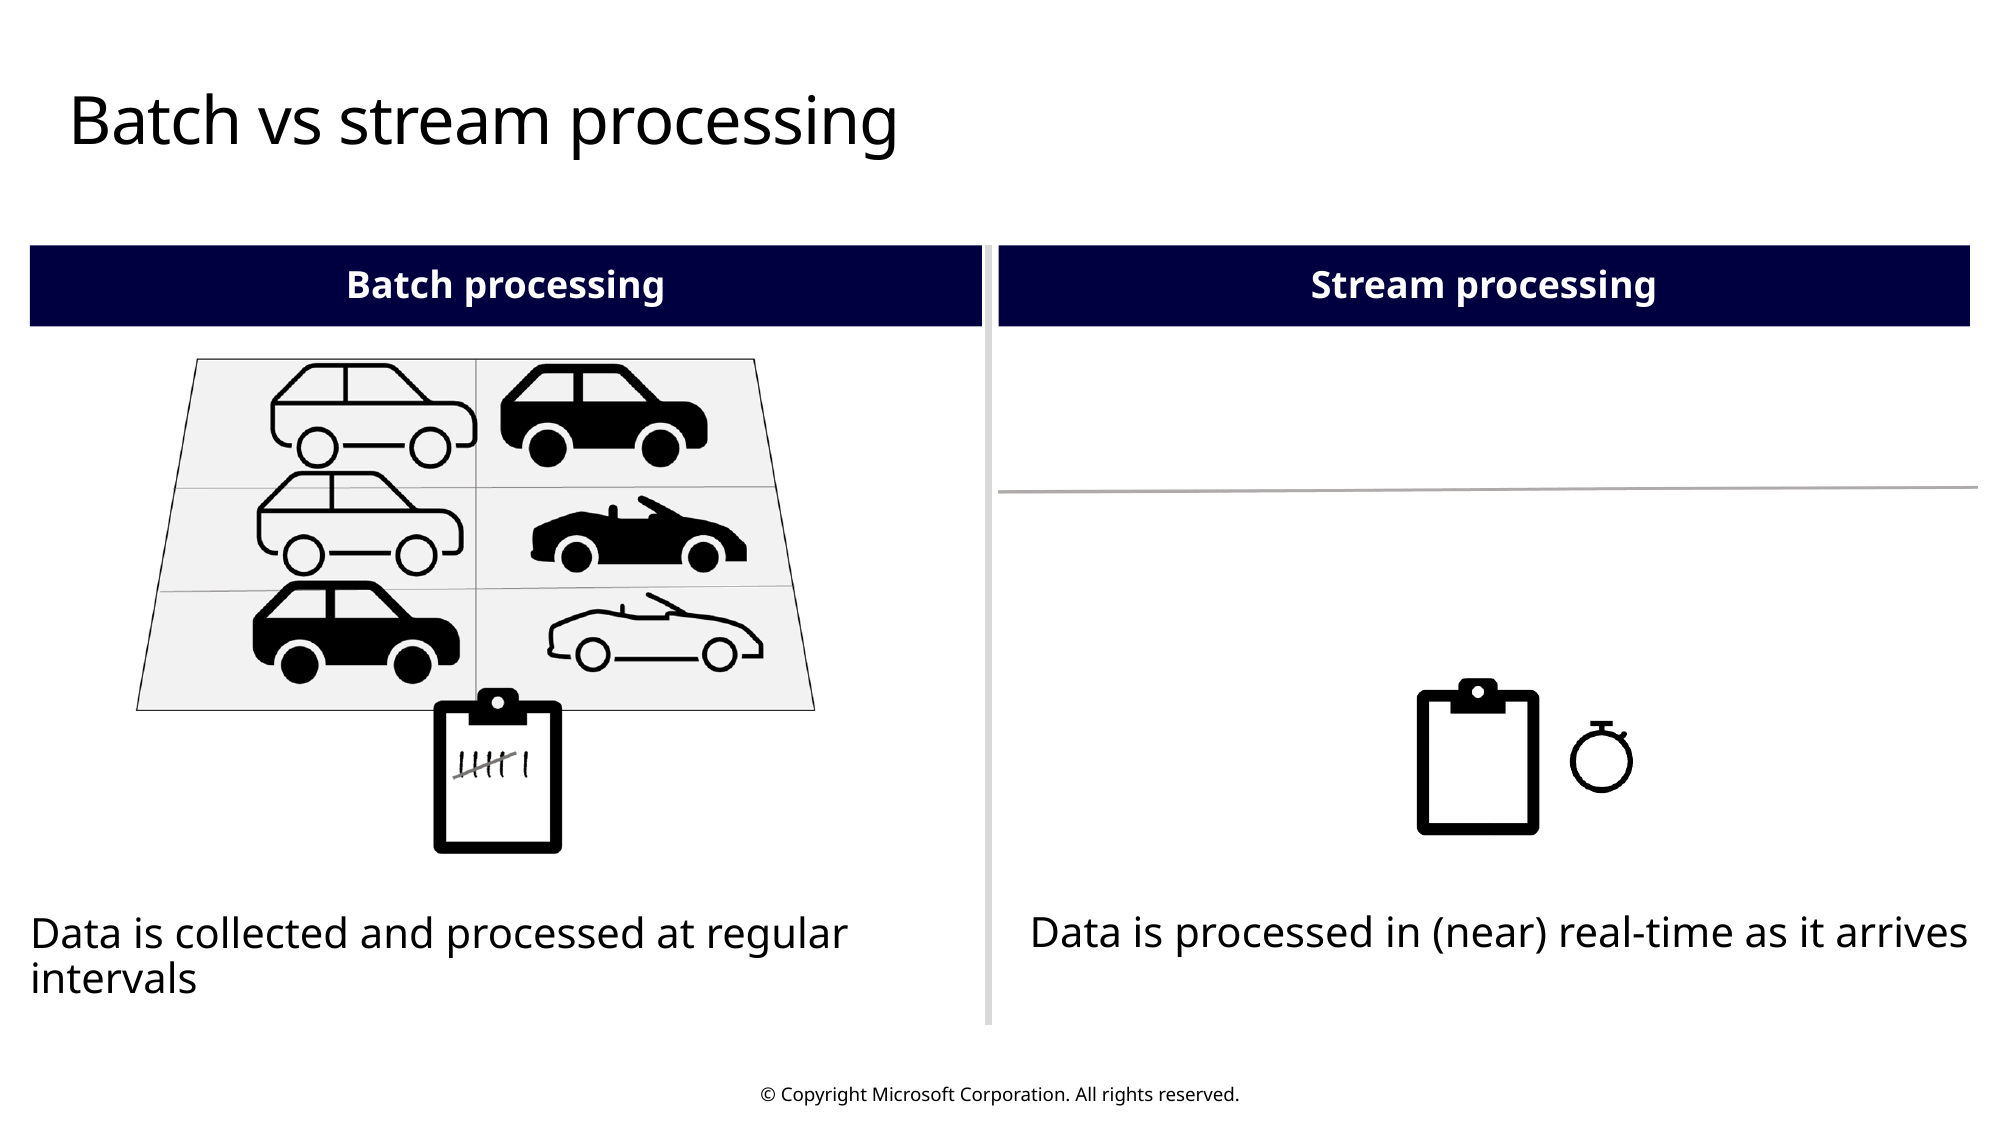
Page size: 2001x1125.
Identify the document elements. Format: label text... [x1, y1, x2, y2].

title Batch vs stream processing [68, 72, 1930, 184]
text_box Stream processing [998, 245, 1970, 291]
text_box Data is processed in (near) real-time as it arrives [999, 889, 2000, 980]
picture [998, 291, 1978, 843]
text_box Batch processing [29, 245, 982, 327]
text_box Data is collected and processed at regular intervals [0, 888, 1014, 1027]
picture [22, 334, 966, 865]
